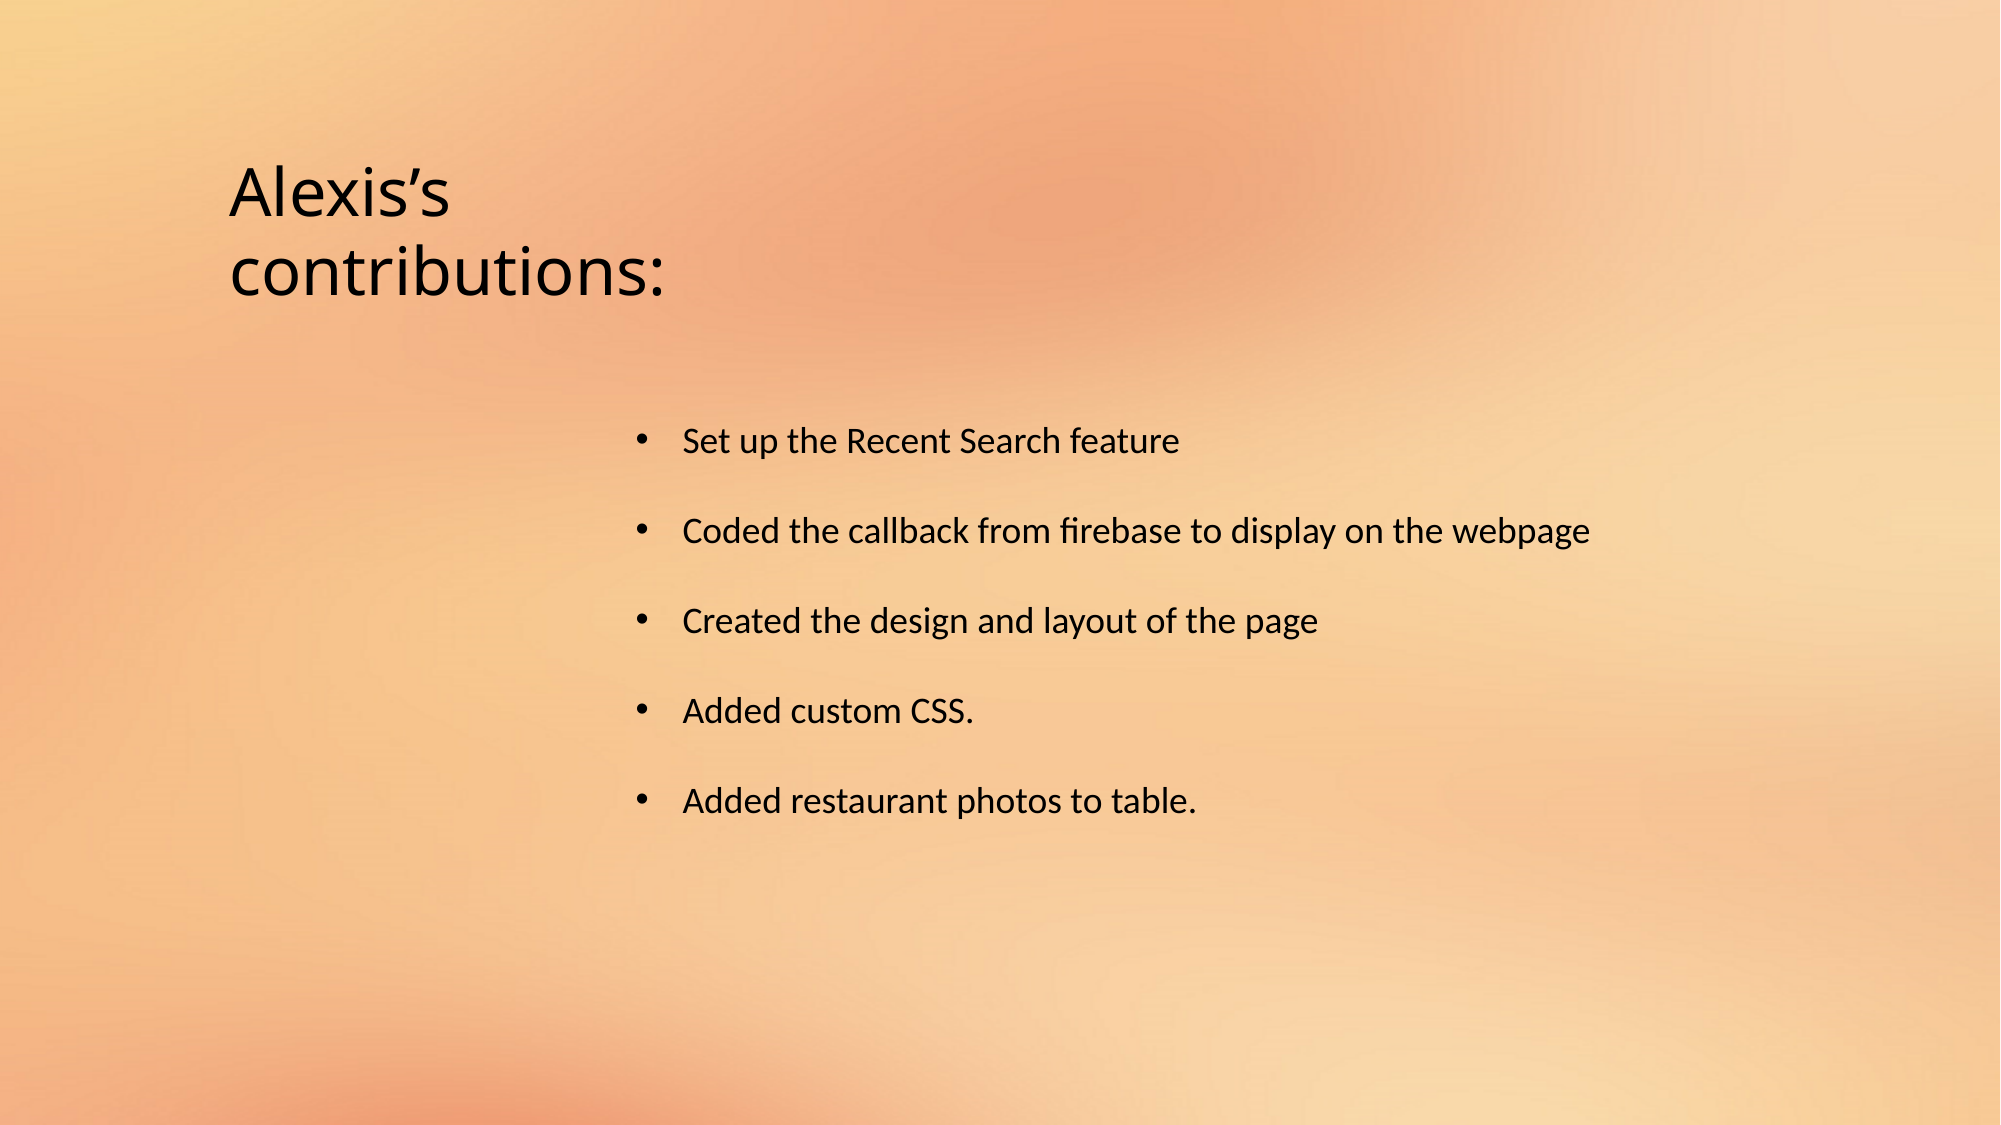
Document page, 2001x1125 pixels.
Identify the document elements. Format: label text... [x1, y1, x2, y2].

text_box Alexis’s contributions: [214, 141, 919, 317]
picture [0, 0, 2001, 1125]
text_box Set up the Recent Search feature Coded the callback from firebase to display on the webpage Created the design and layout of the page Added custom CSS. Added restaurant photos to table. [620, 363, 1621, 829]
